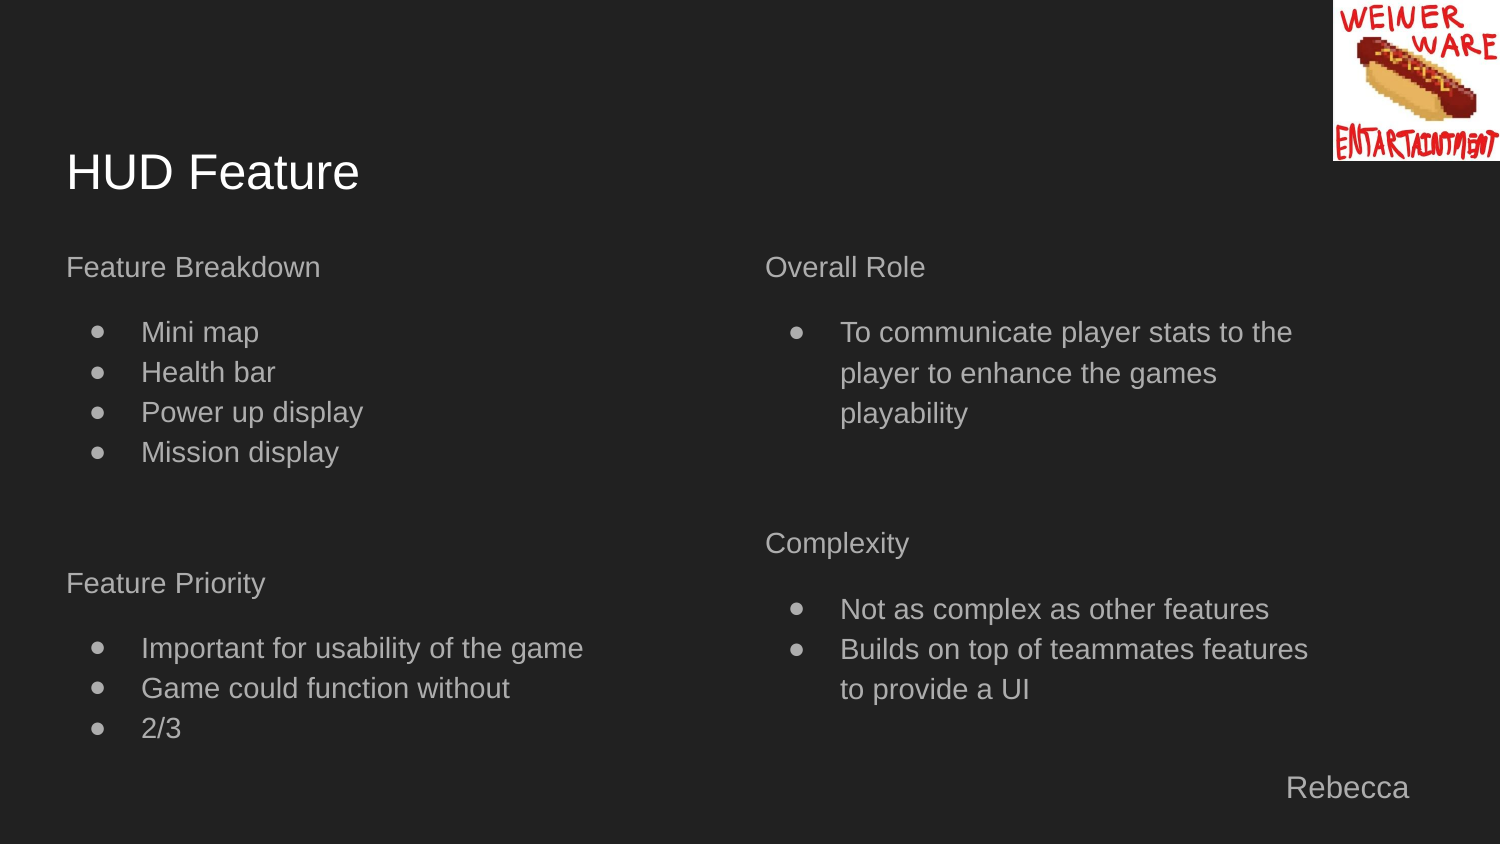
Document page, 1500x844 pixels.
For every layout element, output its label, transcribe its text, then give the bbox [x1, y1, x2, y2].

text_box Rebecca [1270, 752, 1472, 821]
title HUD Feature [51, 91, 512, 216]
picture [1333, 0, 1500, 161]
list Overall Role To communicate player stats to the player to enhance the games playability Complexity Not as complex as other features Builds on top of teammates features to provide a UI [750, 227, 1358, 750]
list Feature Breakdown Mini map Health bar Power up display Mission display Feature Priority Important for usability of the game Game could function without 2/3 [51, 227, 750, 750]
